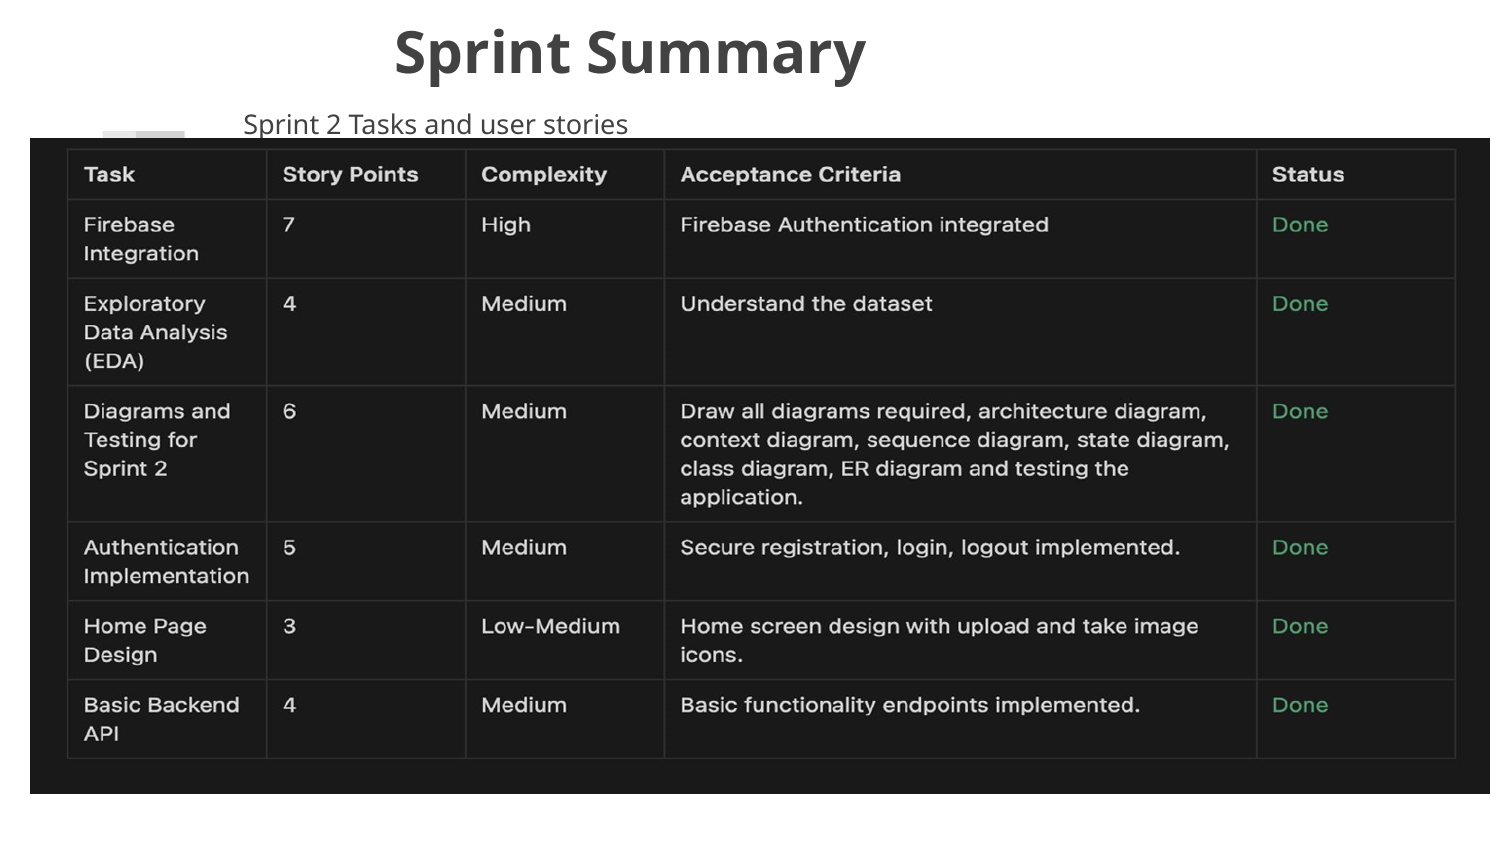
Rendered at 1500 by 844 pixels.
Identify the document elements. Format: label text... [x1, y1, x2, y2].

list Sprint 2 Tasks and user stories [228, 87, 1382, 137]
title Sprint Summary [379, 0, 1500, 164]
picture [30, 138, 1490, 794]
